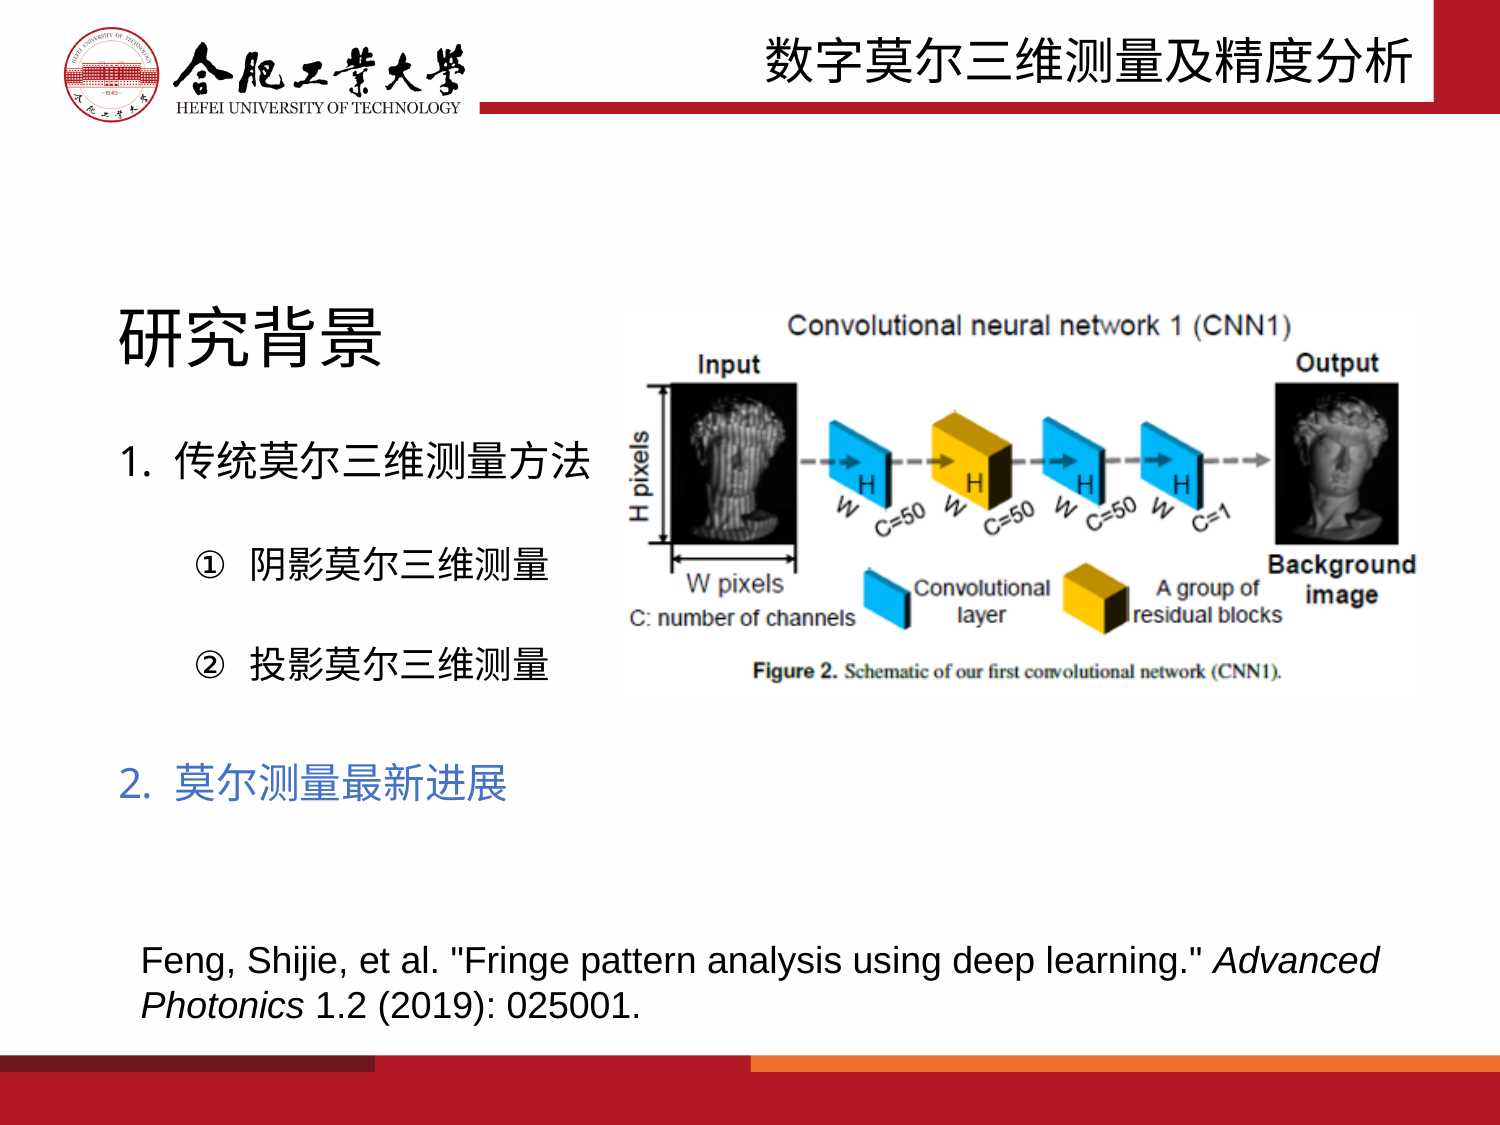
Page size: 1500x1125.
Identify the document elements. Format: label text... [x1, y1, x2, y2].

list 传统莫尔三维测量方法 阴影莫尔三维测量 投影莫尔三维测量 莫尔测量最新进展 [103, 377, 618, 1003]
title 研究背景 [102, 122, 587, 385]
text_box Feng, Shijie, et al. "Fringe pattern analysis using deep learning." Advanced Photonics 1.2 (2019): 025001. [125, 928, 1420, 1034]
picture [0, 0, 1500, 1125]
